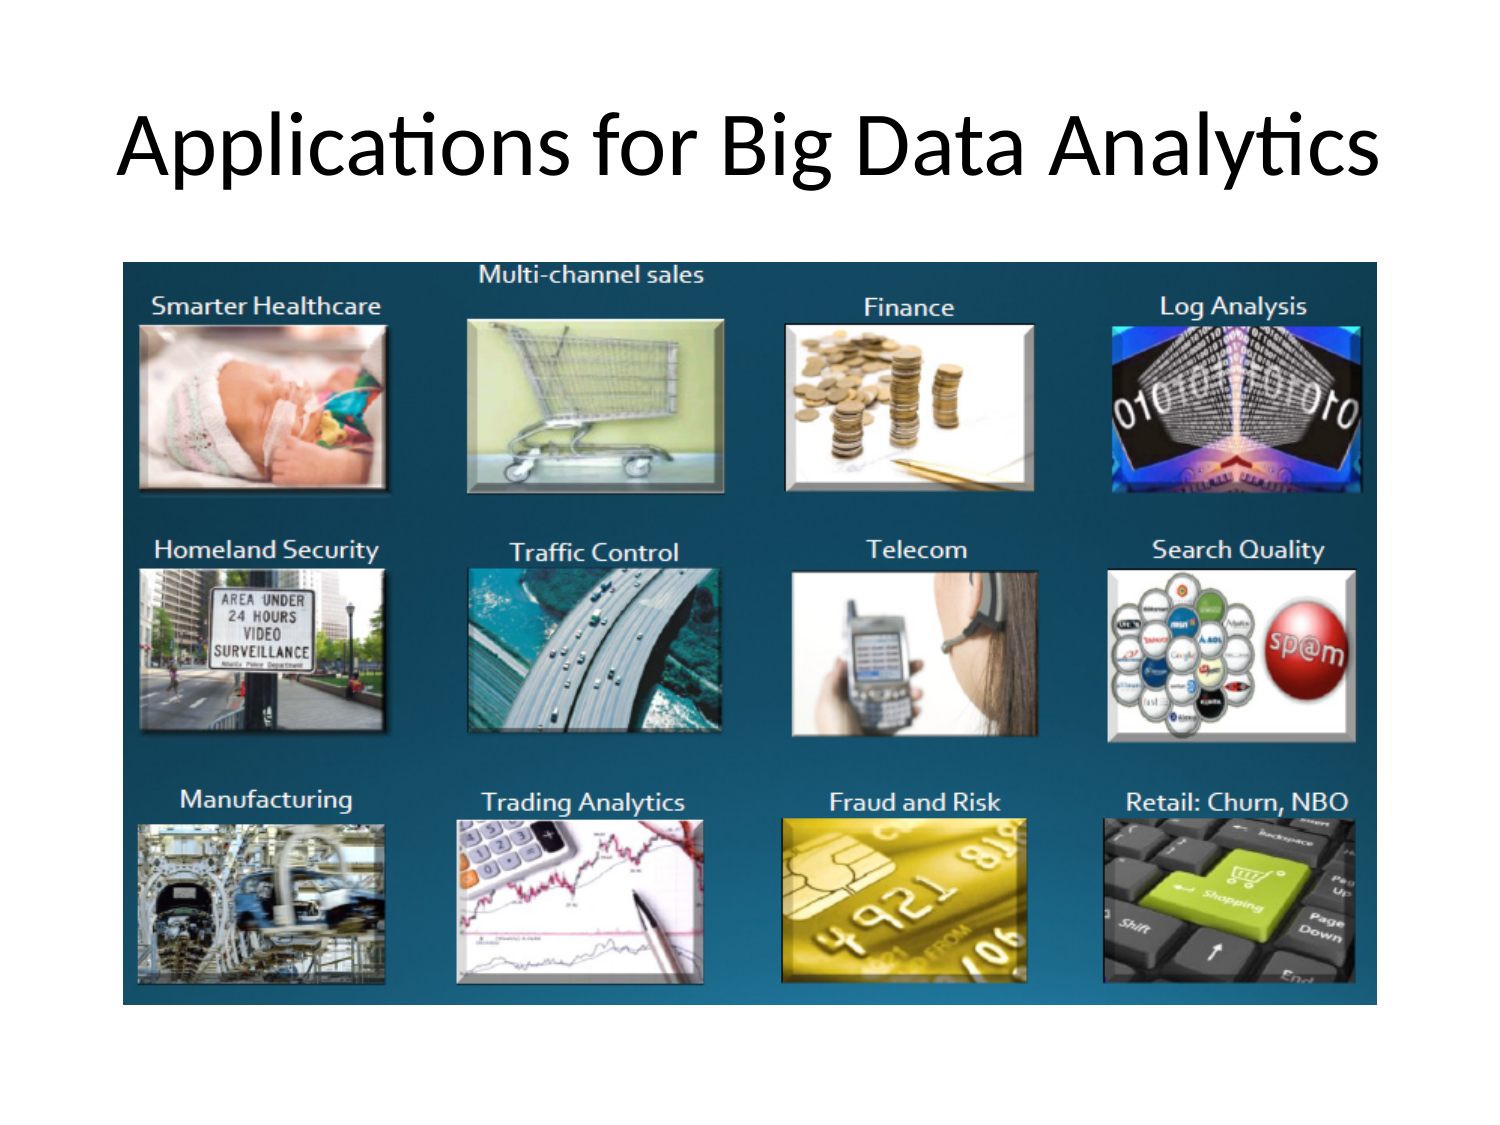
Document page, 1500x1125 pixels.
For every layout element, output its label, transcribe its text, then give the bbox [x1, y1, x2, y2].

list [123, 262, 1377, 1006]
title Applications for Big Data Analytics [75, 45, 1425, 233]
